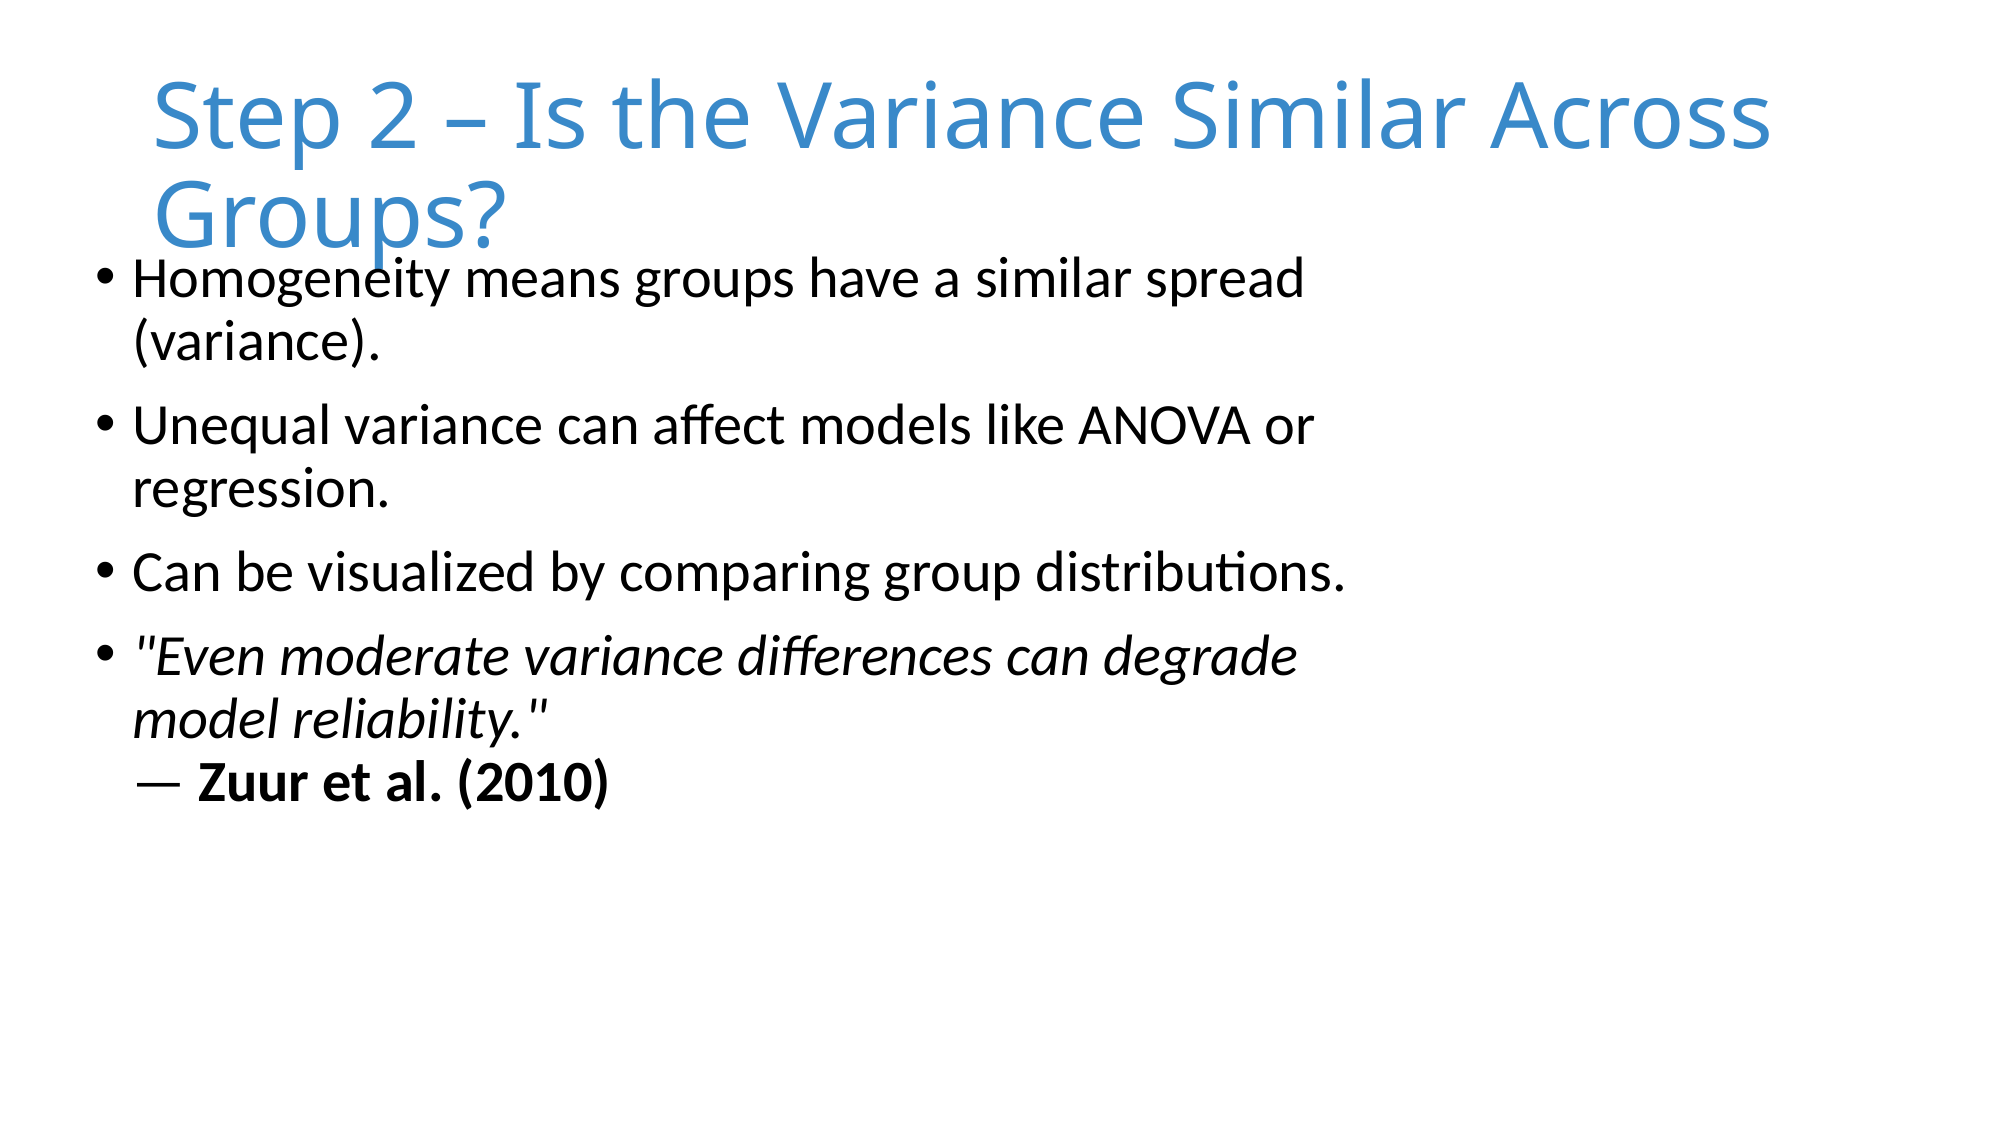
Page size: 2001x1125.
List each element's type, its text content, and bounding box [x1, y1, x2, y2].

title Step 2 – Is the Variance Similar Across Groups? [137, 59, 1946, 278]
list Homogeneity means groups have a similar spread (variance). Unequal variance can affect models like ANOVA or regression. Can be visualized by comparing group distributions. "Even moderate variance differences can degrade model reliability." — Zuur et al. (2010) [80, 239, 1383, 1014]
